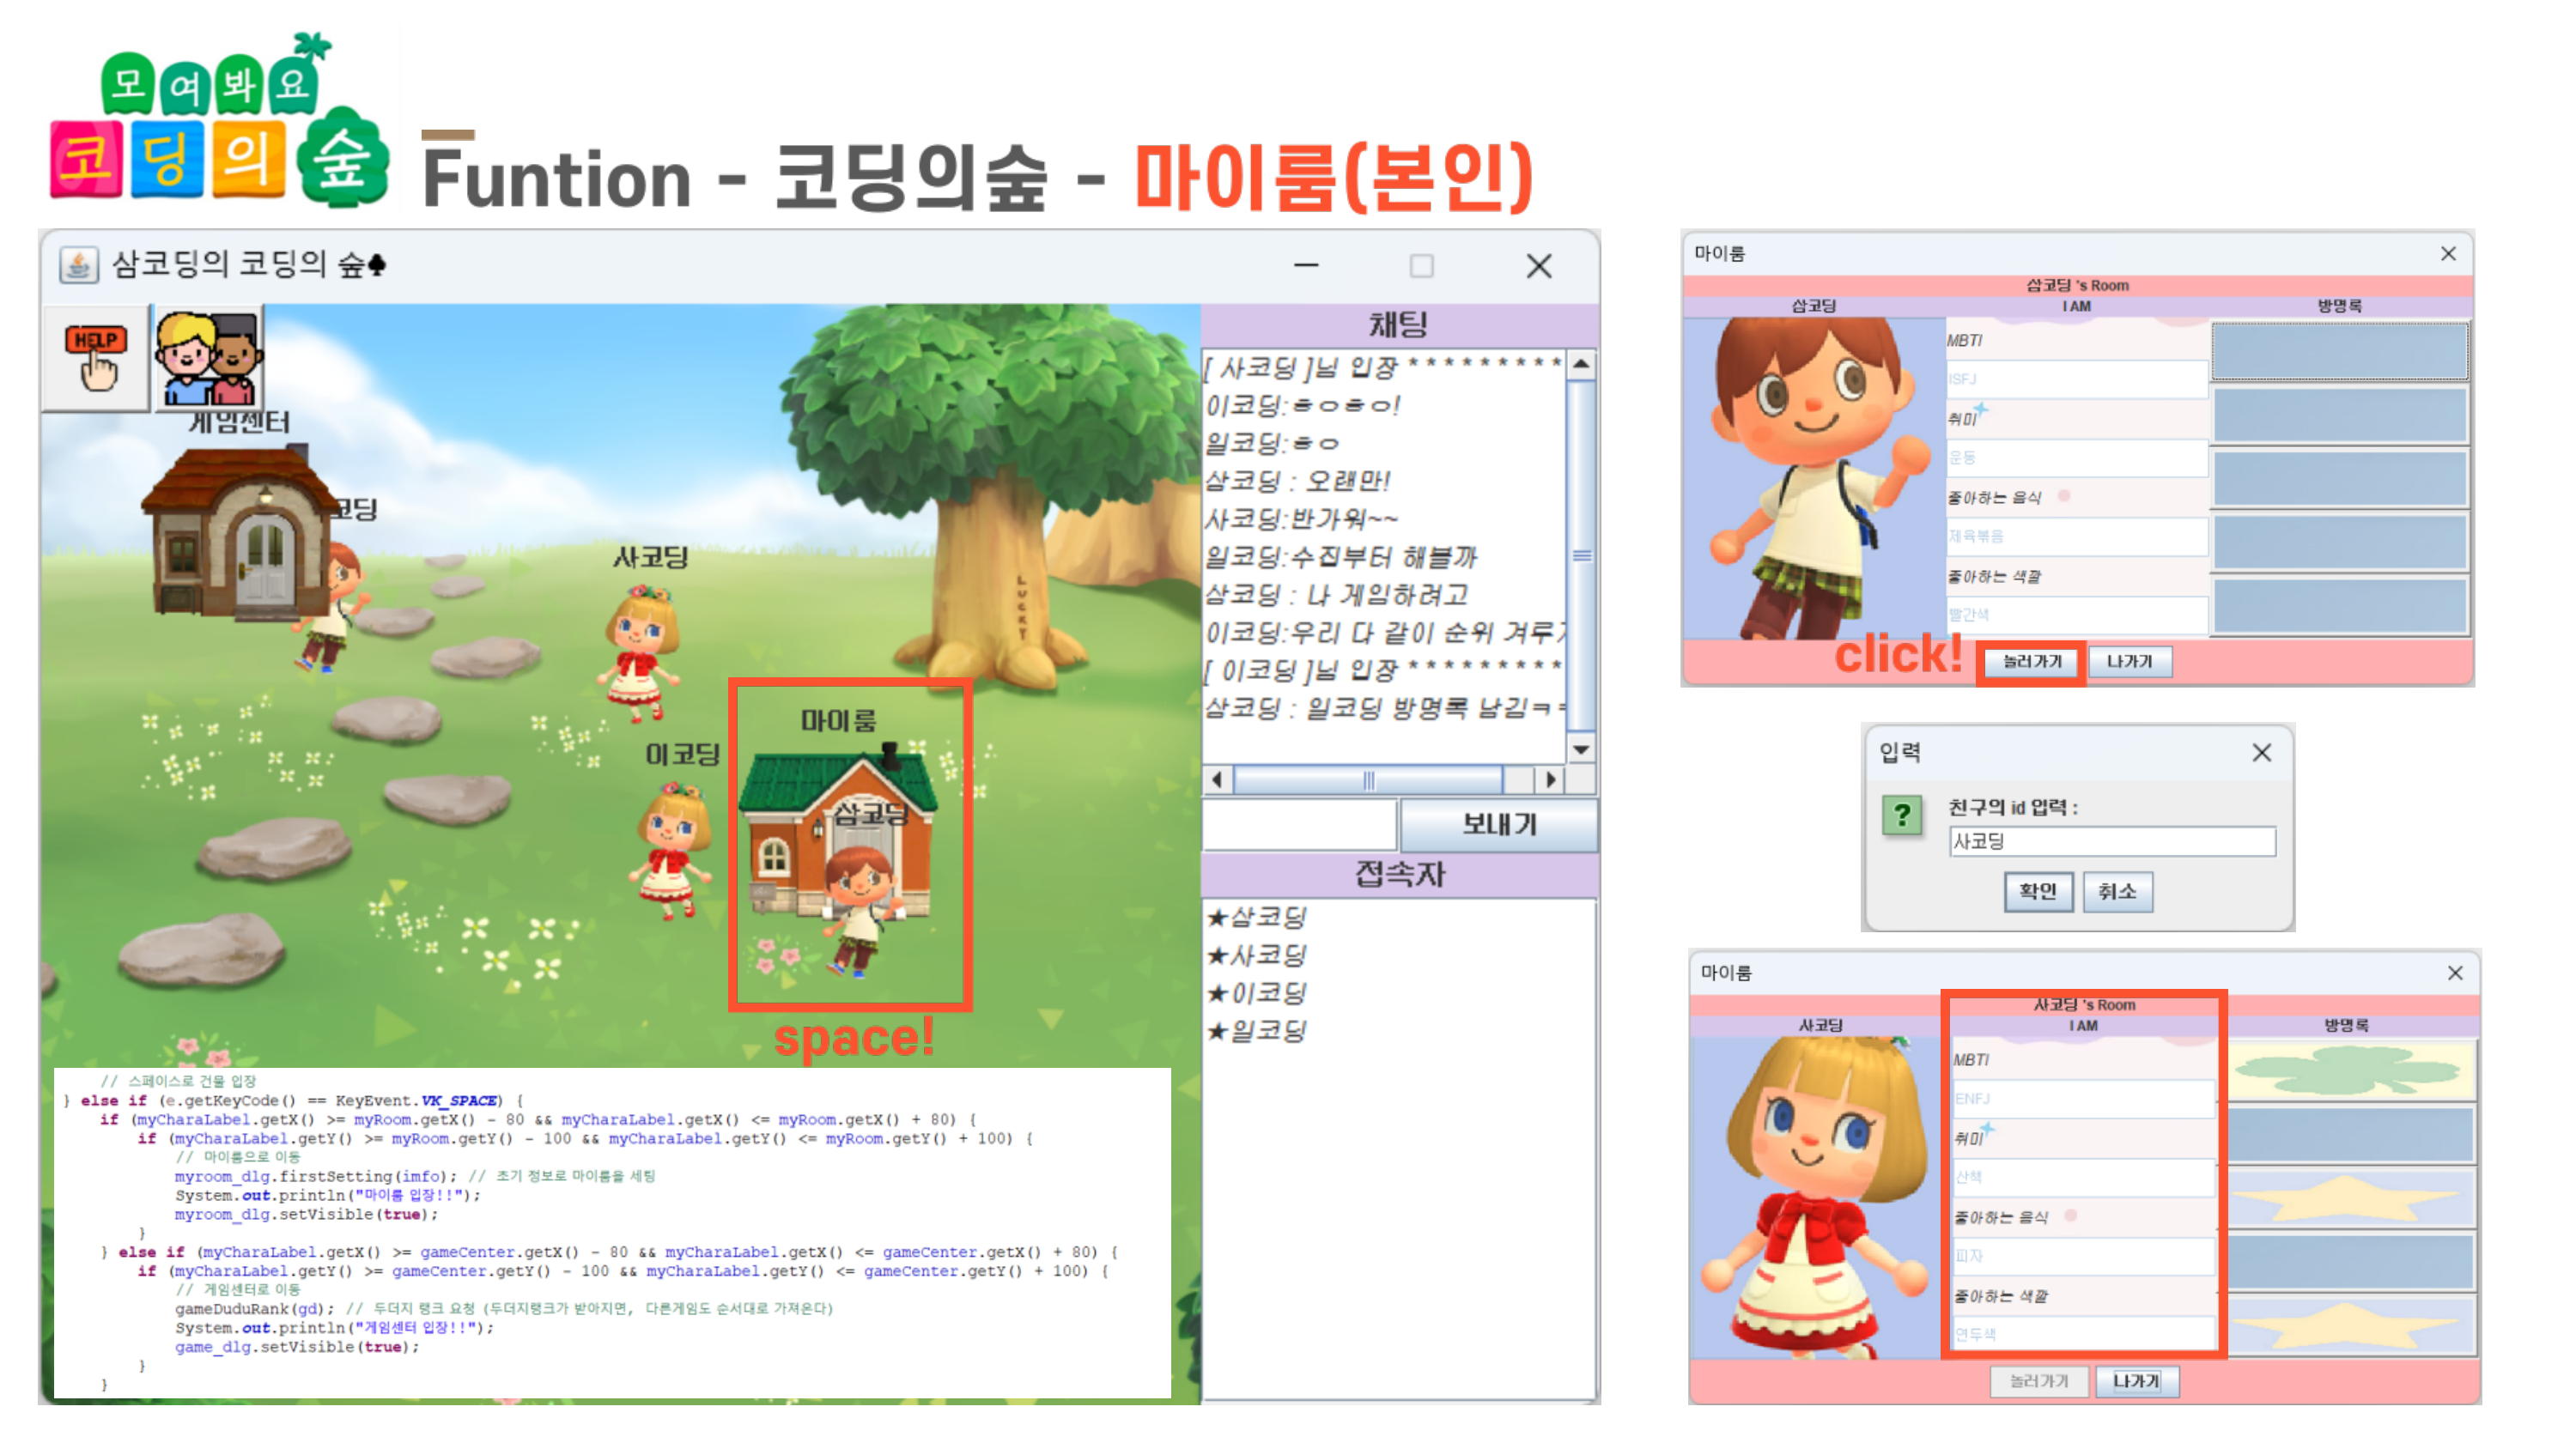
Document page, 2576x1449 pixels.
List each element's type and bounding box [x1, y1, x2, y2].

picture [1814, 611, 1986, 695]
text_box [38, 21, 401, 215]
text_box [1989, 640, 2087, 688]
picture [411, 117, 1574, 248]
text_box [1941, 988, 2229, 1361]
text_box [1680, 228, 2476, 688]
picture [768, 997, 961, 1096]
text_box [728, 677, 975, 1014]
text_box [1687, 948, 2483, 1405]
text_box [422, 130, 476, 141]
text_box [38, 228, 1601, 1405]
text_box [53, 1068, 1171, 1398]
text_box [1860, 722, 2296, 932]
